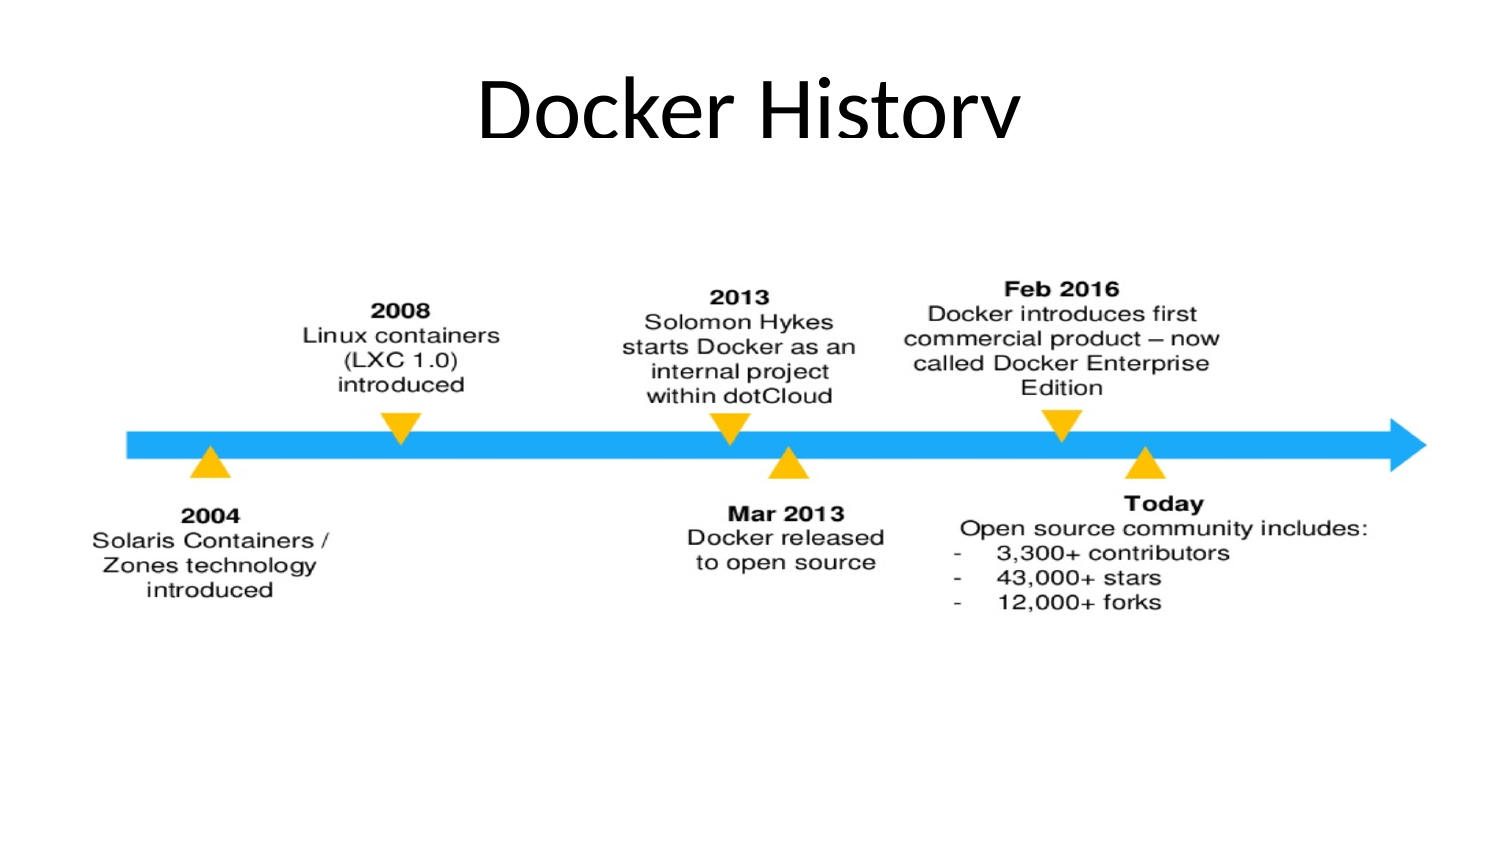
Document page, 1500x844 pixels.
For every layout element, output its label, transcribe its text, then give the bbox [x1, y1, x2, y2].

title Docker History [75, 33, 1425, 136]
picture [52, 138, 1453, 729]
